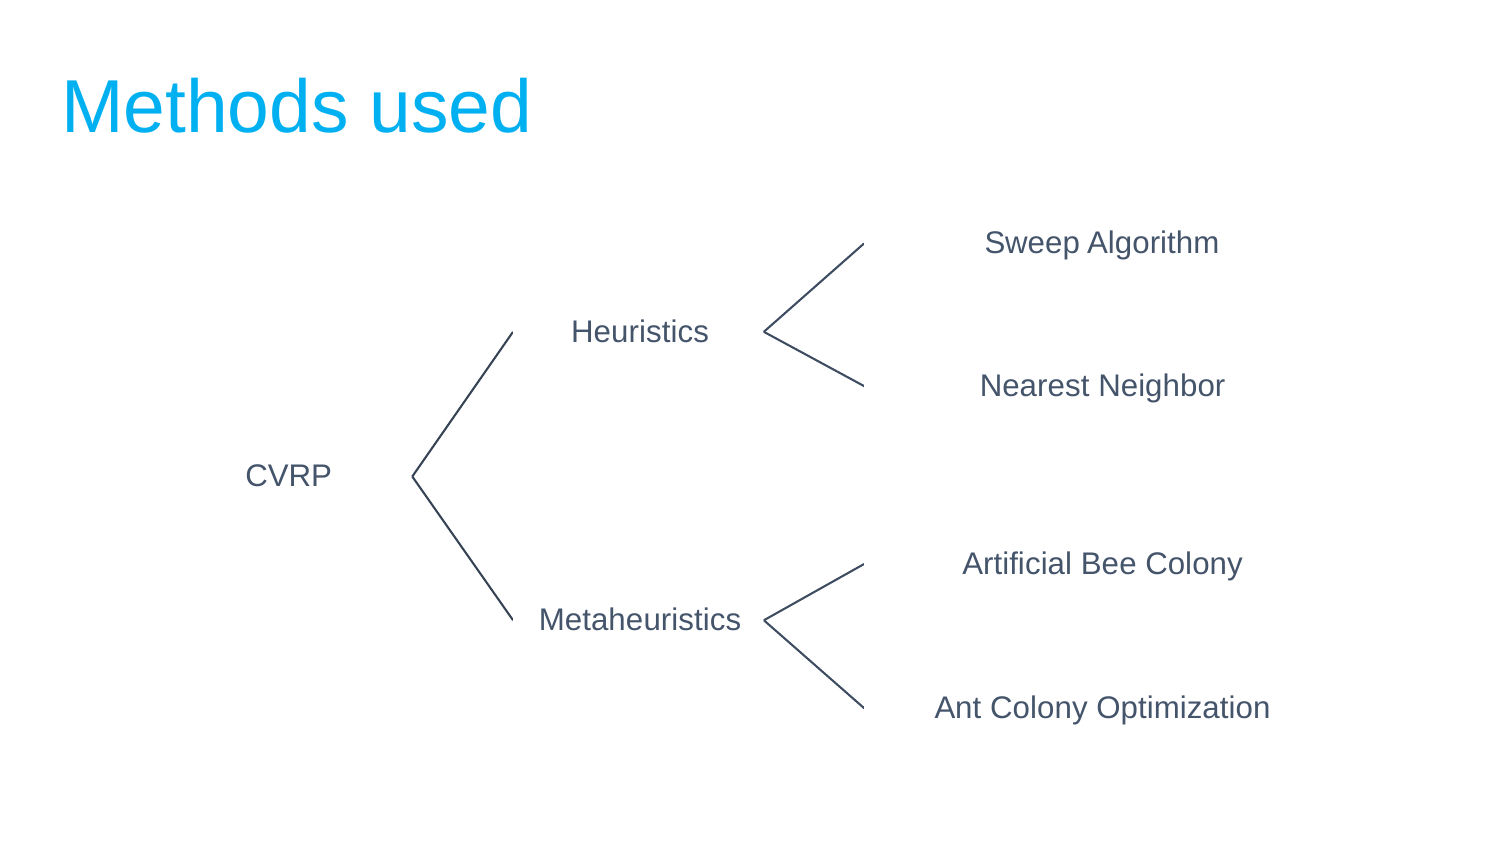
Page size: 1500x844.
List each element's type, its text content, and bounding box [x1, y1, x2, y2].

title Methods used [46, 26, 808, 190]
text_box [161, 161, 1339, 791]
